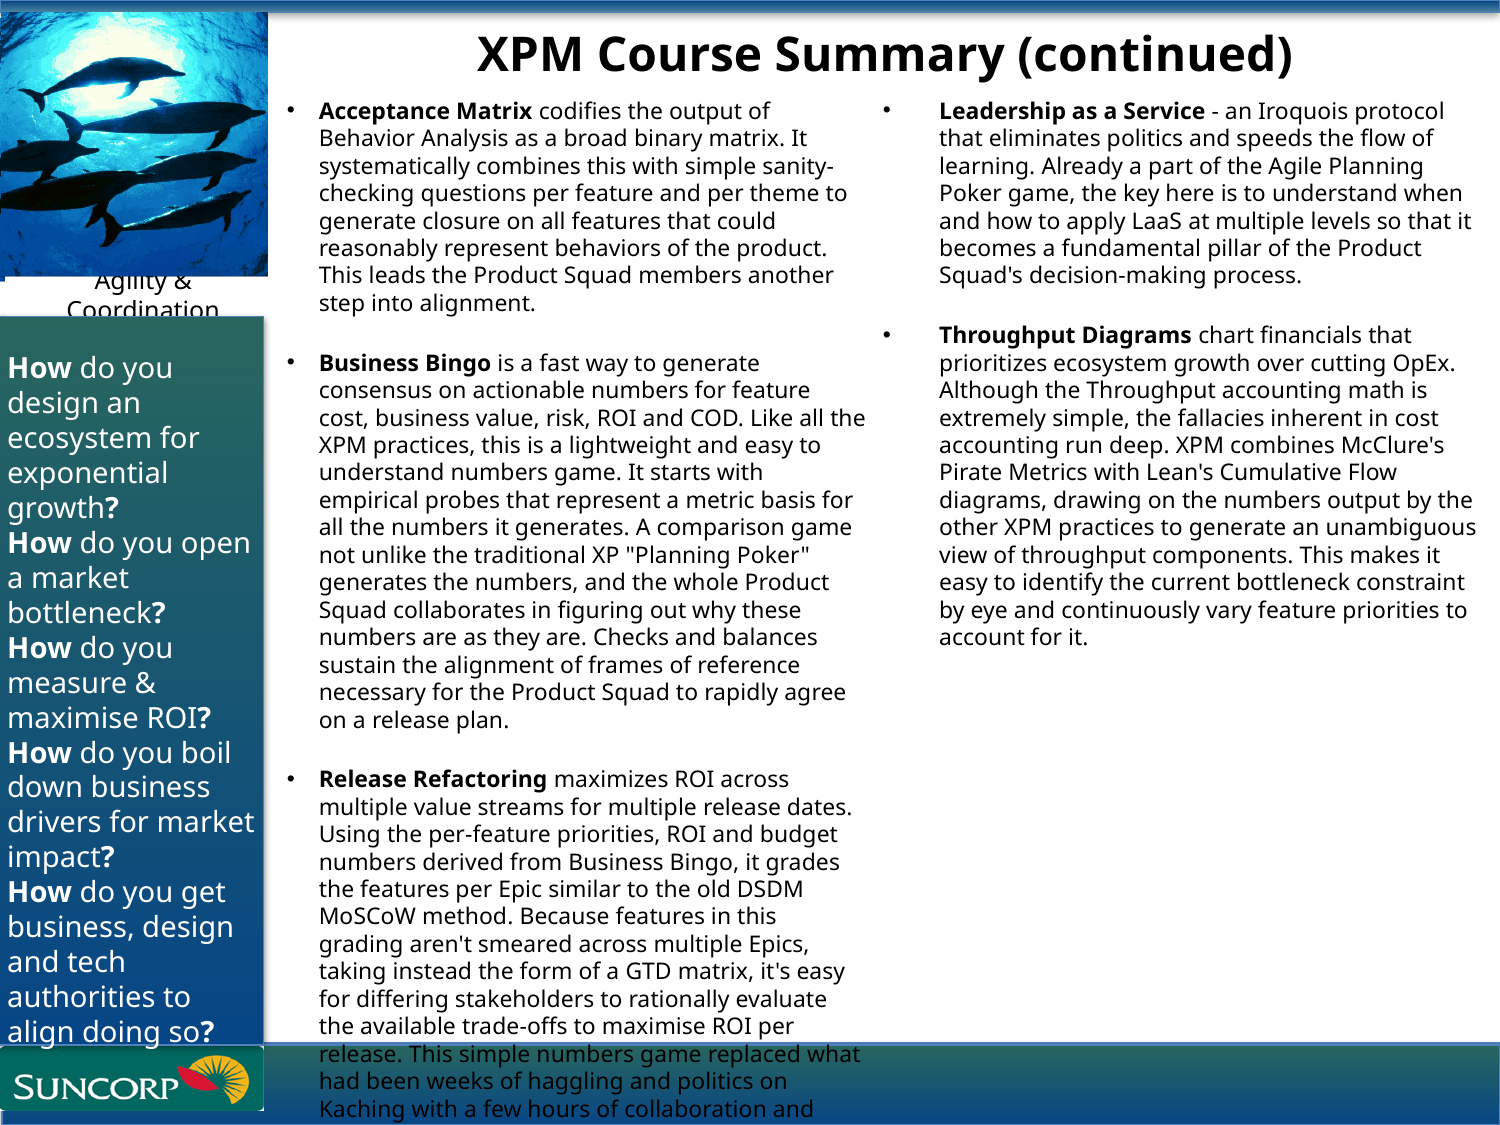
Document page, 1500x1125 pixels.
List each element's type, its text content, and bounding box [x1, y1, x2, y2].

picture [0, 1055, 264, 1111]
title XPM Course Summary (continued) [281, 8, 1490, 88]
list Acceptance Matrix codifies the output of Behavior Analysis as a broad binary matrix. It systematically combines this with simple sanity-checking questions per feature and per theme to generate closure on all features that could reasonably represent behaviors of the product. This leads the Product Squad members another step into alignment. Business Bingo is a fast way to generate consensus on actionable numbers for feature cost, business value, risk, ROI and COD. Like all the XPM practices, this is a lightweight and easy to understand numbers game. It starts with empirical probes that represent a metric basis for all the numbers it generates. A comparison game not unlike the traditional XP "Planning Poker" generates the numbers, and the whole Product Squad collaborates in figuring out why these numbers are as they are. Checks and balances sustain the alignment of frames of reference necessary for the Product Squad to rapidly agree on a release plan. Release Refactoring maximizes ROI across multiple value streams for multiple release dates. Using the per-feature priorities, ROI and budget numbers derived from Business Bingo, it grades the features per Epic similar to the old DSDM MoSCoW method. Because features in this grading aren't smeared across multiple Epics, taking instead the form of a GTD matrix, it's easy for differing stakeholders to rationally evaluate the available trade-offs to maximise ROI per release. This simple numbers game replaced what had been weeks of haggling and politics on Kaching with a few hours of collaboration and extremely successful outcomes. [271, 88, 867, 980]
list Leadership as a Service - an Iroquois protocol that eliminates politics and speeds the flow of learning. Already a part of the Agile Planning Poker game, the key here is to understand when and how to apply LaaS at multiple levels so that it becomes a fundamental pillar of the Product Squad's decision-making process. Throughput Diagrams chart financials that prioritizes ecosystem growth over cutting OpEx. Although the Throughput accounting math is extremely simple, the fallacies inherent in cost accounting run deep. XPM combines McClure's Pirate Metrics with Lean's Cumulative Flow diagrams, drawing on the numbers output by the other XPM practices to generate an unambiguous view of throughput components. This makes it easy to identify the current bottleneck constraint by eye and continuously vary feature priorities to account for it. [867, 88, 1498, 1002]
text_box How do you design an ecosystem for exponential growth? How do you open a market bottleneck? How do you measure & maximise ROI? How do you boil down business drivers for market impact? How do you get business, design and tech authorities to align doing so? [0, 343, 279, 1055]
picture [0, 12, 268, 282]
